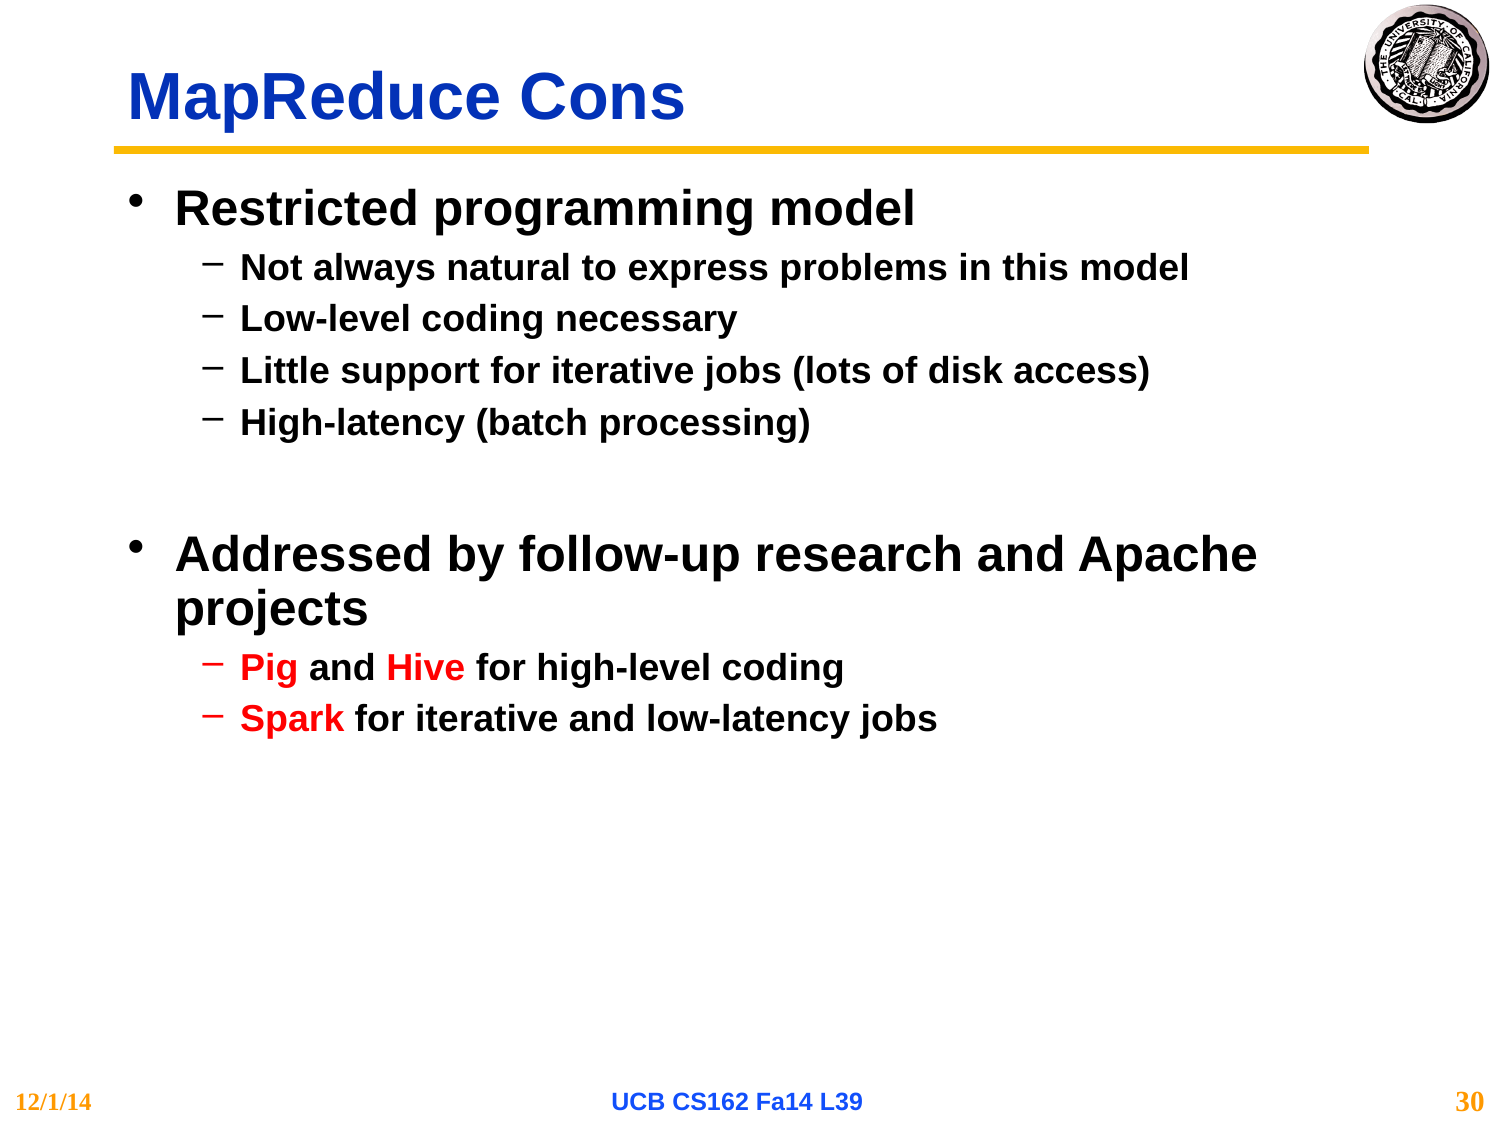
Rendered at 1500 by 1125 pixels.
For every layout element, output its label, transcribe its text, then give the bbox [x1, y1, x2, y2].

title MapReduce Cons [112, 37, 1375, 159]
slide_number 30 [1412, 1074, 1500, 1125]
picture [1350, 0, 1500, 127]
list Restricted programming model Not always natural to express problems in this model Low-level coding necessary Little support for iterative jobs (lots of disk access) High-latency (batch processing) Addressed by follow-up research and Apache projects Pig and Hive for high-level coding Spark for iterative and low-latency jobs [112, 174, 1363, 1038]
footer UCB CS162 Fa14 L39 [499, 1074, 976, 1125]
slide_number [0, 1074, 251, 1125]
